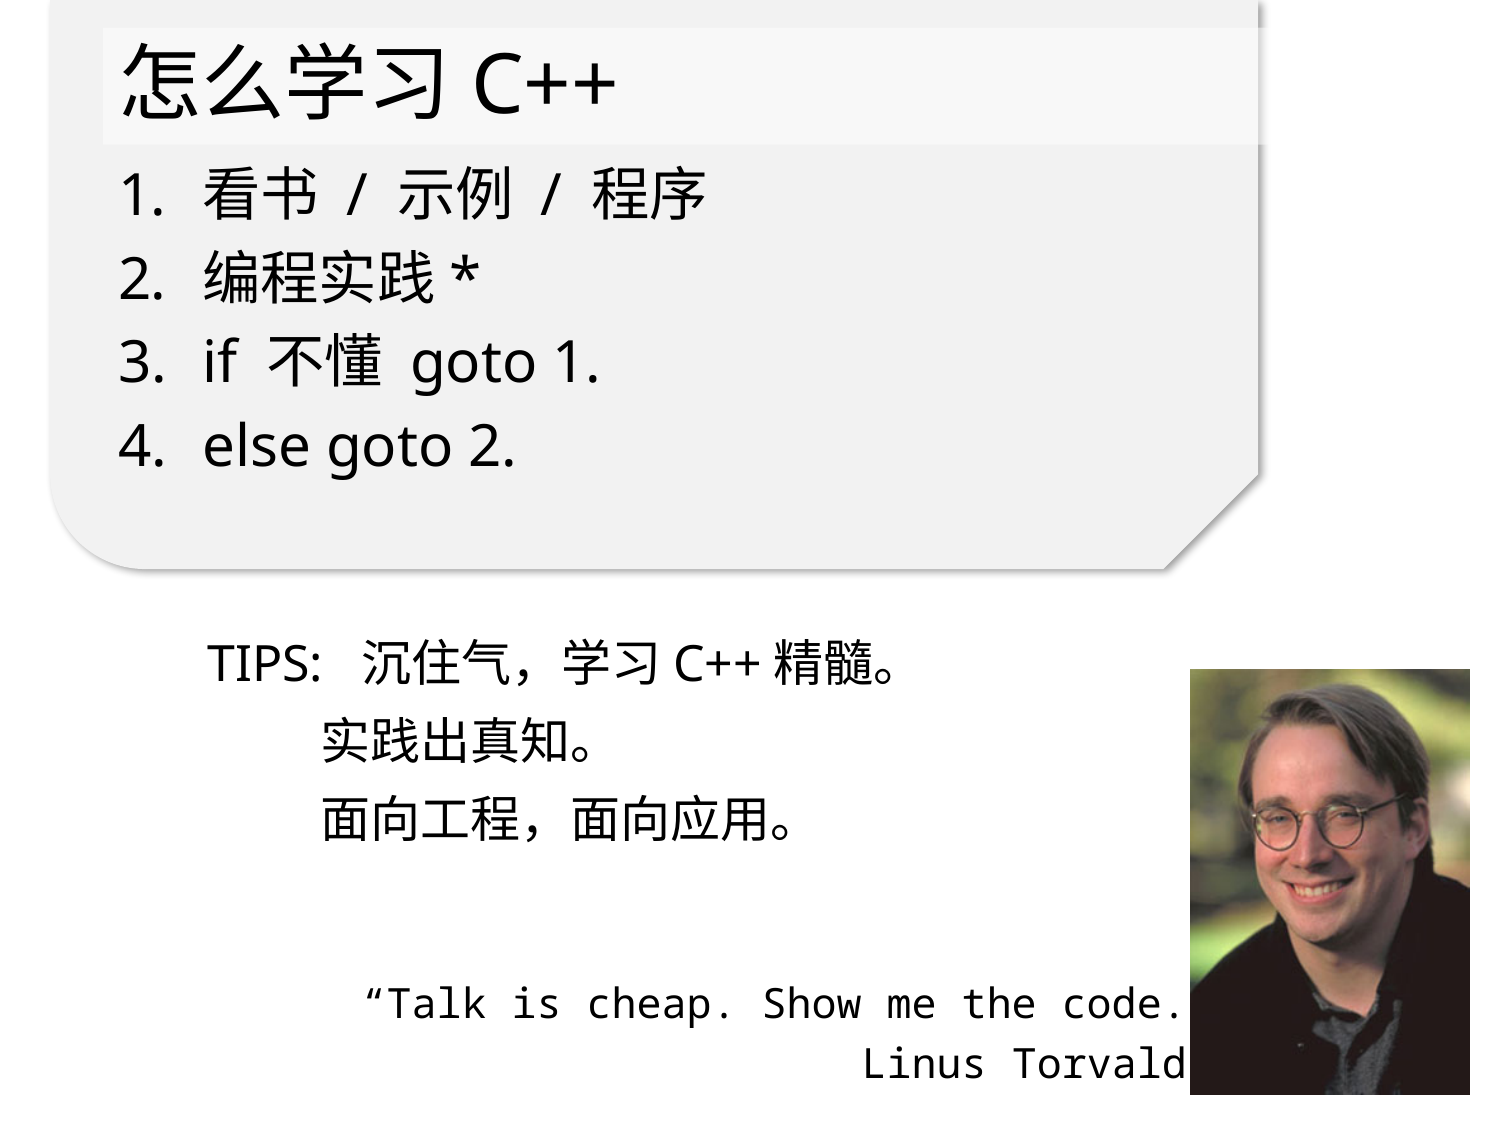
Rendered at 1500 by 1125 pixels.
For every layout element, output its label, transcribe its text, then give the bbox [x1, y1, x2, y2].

text_box TIPS: 沉住气，学习C++精髓。 实践出真知。 面向工程，面向应用。 [192, 606, 1070, 855]
picture [1190, 669, 1471, 1095]
text_box [49, 0, 1260, 561]
list 看书 / 示例 / 程序 编程实践* if 不懂 goto 1. else goto 2. [103, 157, 1397, 1040]
title 怎么学习C++ [103, 27, 1397, 145]
text_box “Talk is cheap. Show me the code.” Linus Torvalds [346, 959, 1188, 1094]
